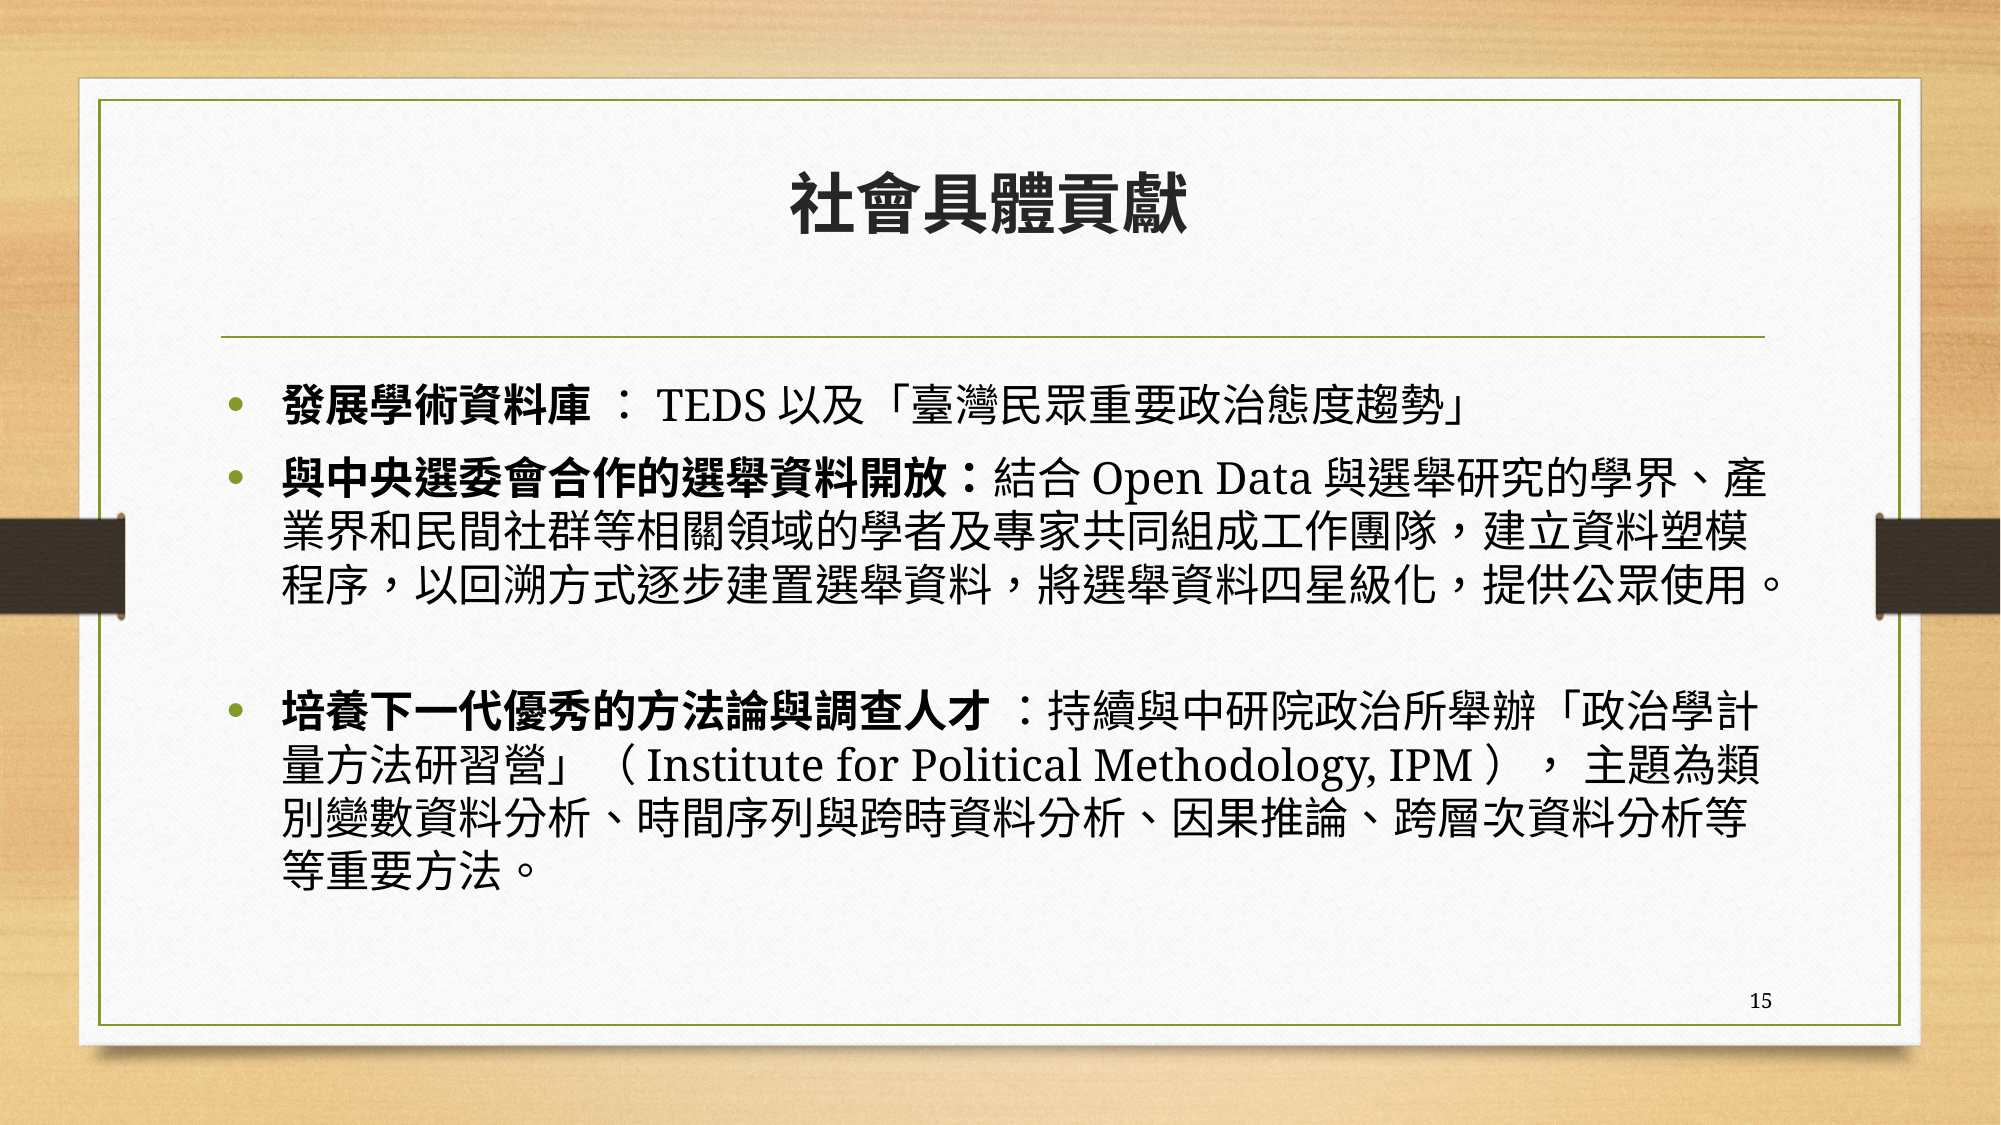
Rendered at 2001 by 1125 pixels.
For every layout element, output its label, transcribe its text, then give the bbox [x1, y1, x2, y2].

slide_number 15 [1698, 979, 1788, 1025]
picture [0, 0, 2001, 1125]
title 社會具體貢獻 [210, 113, 1784, 291]
list 發展學術資料庫 ：TEDS以及「臺灣民眾重要政治態度趨勢」 與中央選委會合作的選舉資料開放：結合Open Data與選舉研究的學界、產業界和民間社群等相關領域的學者及專家共同組成工作團隊，建立資料塑模程序，以回溯方式逐步建置選舉資料，將選舉資料四星級化，提供公眾使用。 培養下一代優秀的方法論與調查人才 ：持續與中研院政治所舉辦「政治學計量方法研習營」（Institute for Political Methodology, IPM）， 主題為類別變數資料分析、時間序列與跨時資料分析、因果推論、跨層次資料分析等等重要方法。 [211, 369, 1786, 905]
